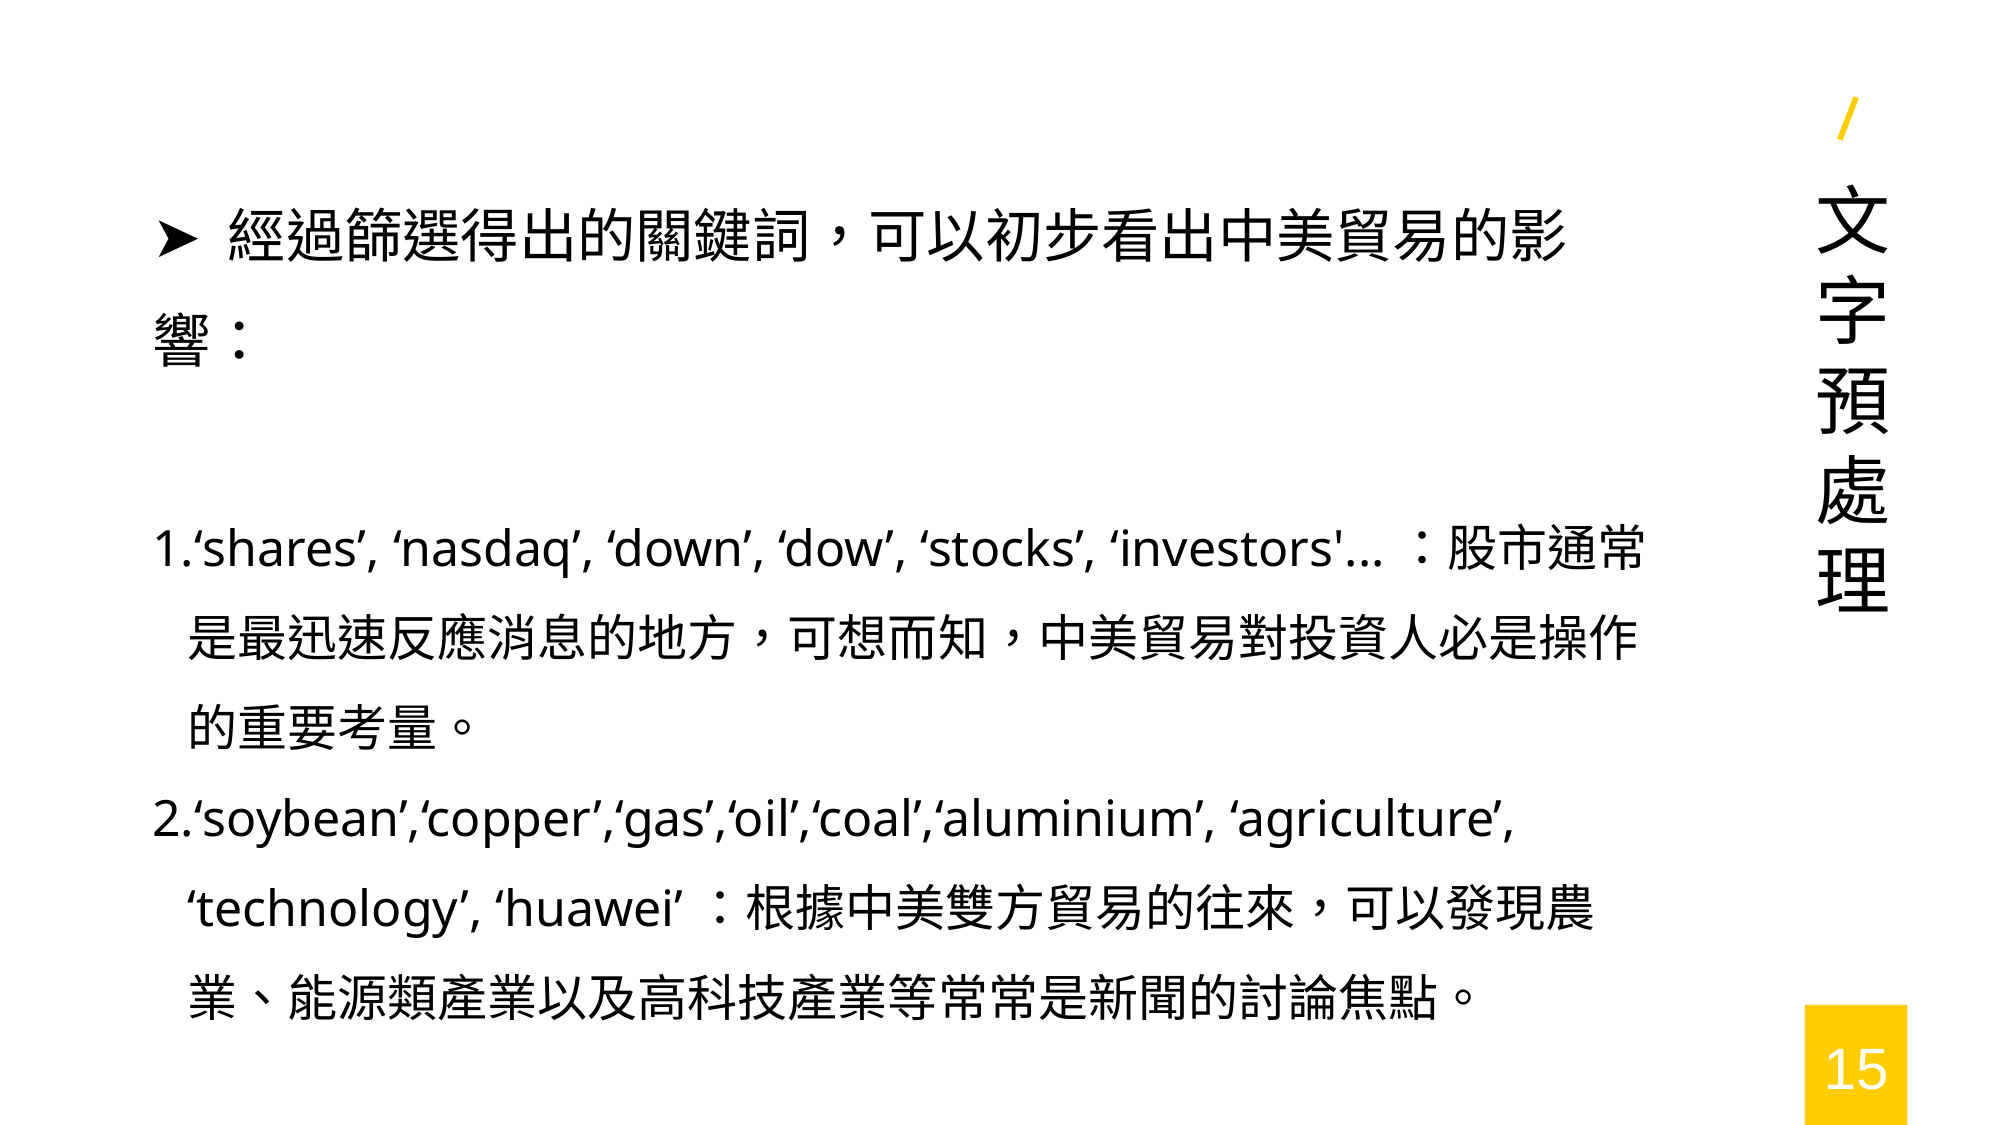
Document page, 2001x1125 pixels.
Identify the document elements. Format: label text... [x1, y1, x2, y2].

text_box ➤ 經過篩選得出的關鍵詞，可以初步看出中美貿易的影響： ‘shares’, ‘nasdaq’, ‘down’, ‘dow’, ‘stocks’, ‘investors'...：股市通常是最迅速反應消息的地方，可想而知，中美貿易對投資人必是操作的重要考量。 ‘soybean’,‘copper’,‘gas’,‘oil’,‘coal’,‘aluminium’, ‘agriculture’, ‘technology’, ‘huawei’：根據中美雙方貿易的往來，可以發現農業、能源類產業以及高科技產業等常常是新聞的討論焦點。 [137, 156, 1690, 1125]
text_box 15 [1804, 1004, 1908, 1125]
text_box 文字預處理 [1800, 165, 1946, 631]
